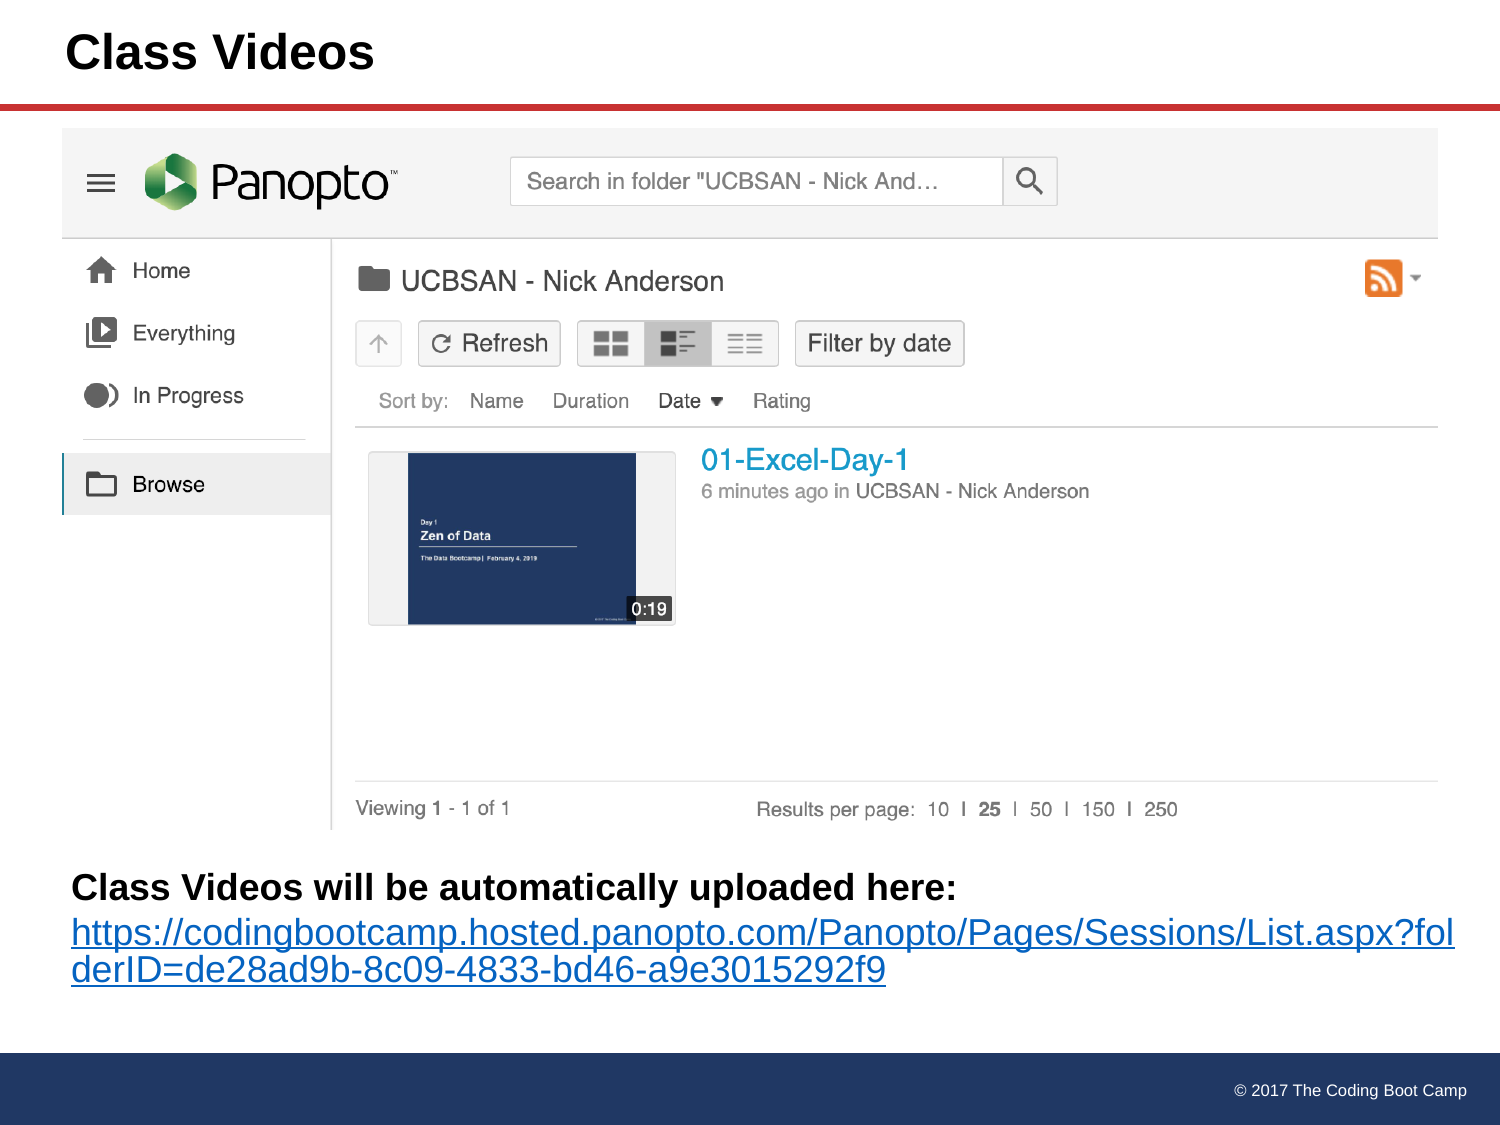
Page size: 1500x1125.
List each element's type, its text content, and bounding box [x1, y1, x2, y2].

title Class Videos [50, 0, 948, 108]
text_box Class Videos will be automatically uploaded here: https://codingbootcamp.hosted.panopto.com/Panopto/Pages/Sessions/List.aspx?folderID=de28ad9b-8c09-4833-bd46-a9e3015292f9 [56, 855, 1475, 1005]
picture [62, 128, 1438, 830]
